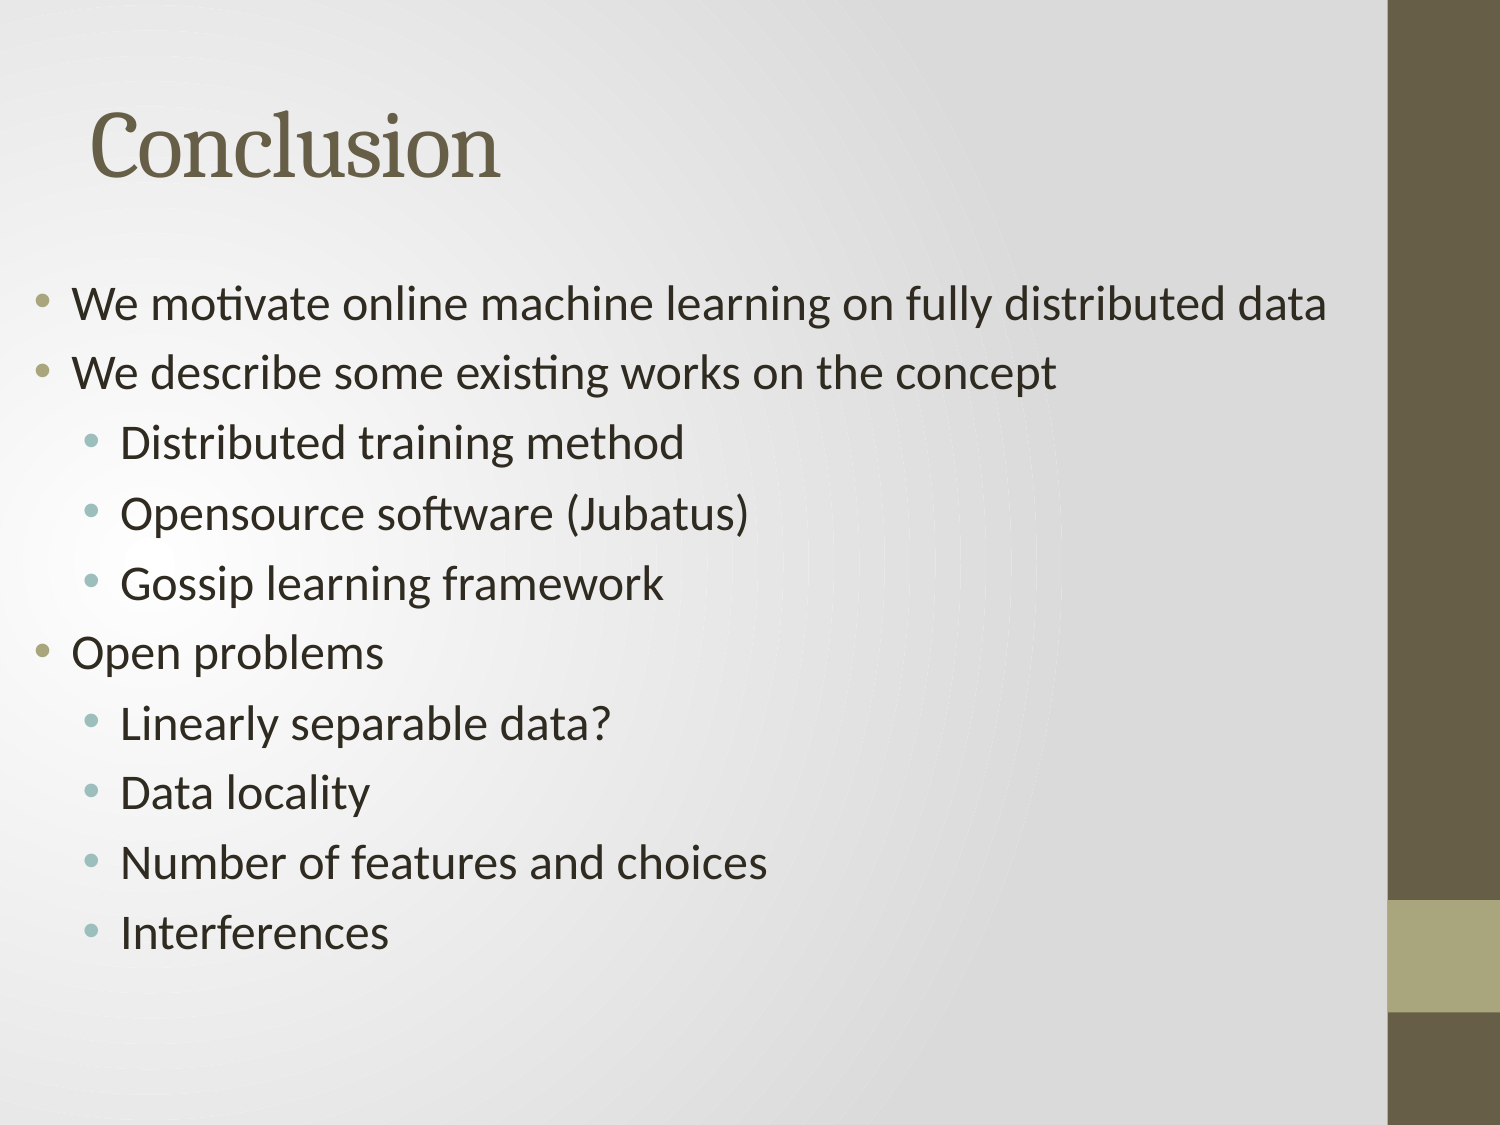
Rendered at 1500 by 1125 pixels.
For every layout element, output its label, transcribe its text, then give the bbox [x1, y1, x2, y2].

list We motivate online machine learning on fully distributed data We describe some existing works on the concept Distributed training method Opensource software (Jubatus) Gossip learning framework Open problems Linearly separable data? Data locality Number of features and choices Interferences [0, 262, 1425, 1050]
title Conclusion [75, 45, 1325, 233]
